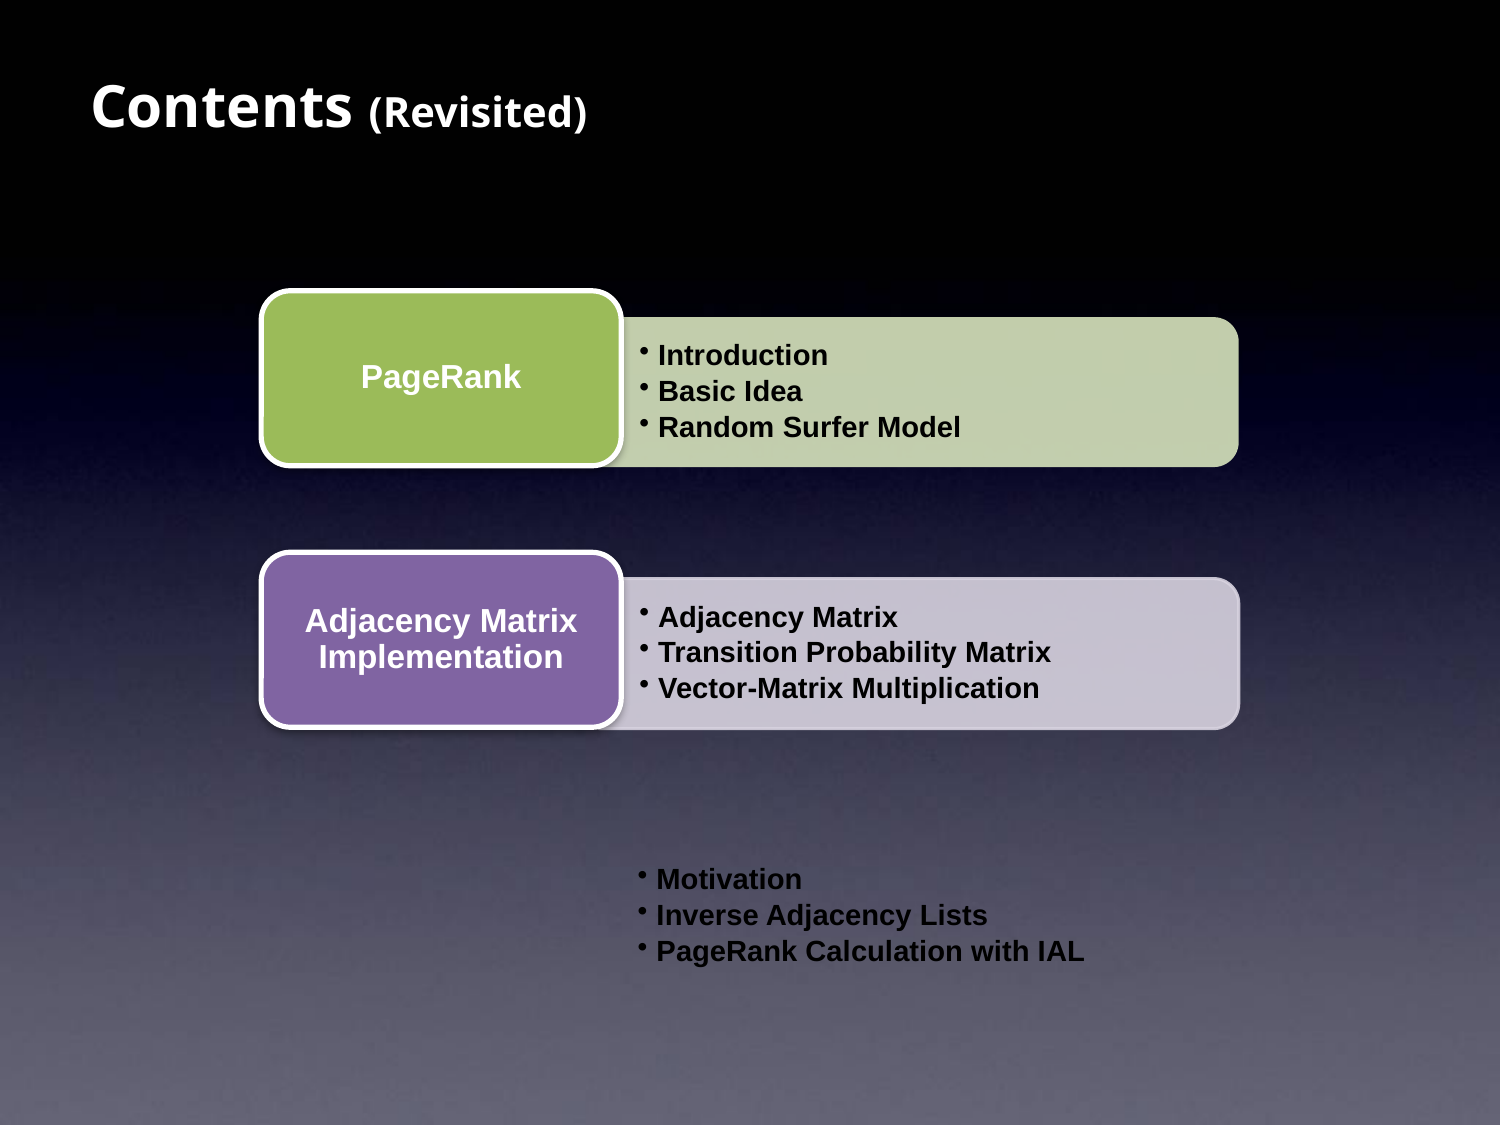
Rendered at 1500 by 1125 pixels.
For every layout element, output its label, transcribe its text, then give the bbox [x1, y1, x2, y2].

title Contents (Revisited) [75, 45, 1425, 164]
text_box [263, 813, 1239, 989]
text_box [260, 552, 1239, 729]
picture [0, 0, 1500, 1125]
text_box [260, 290, 1239, 468]
